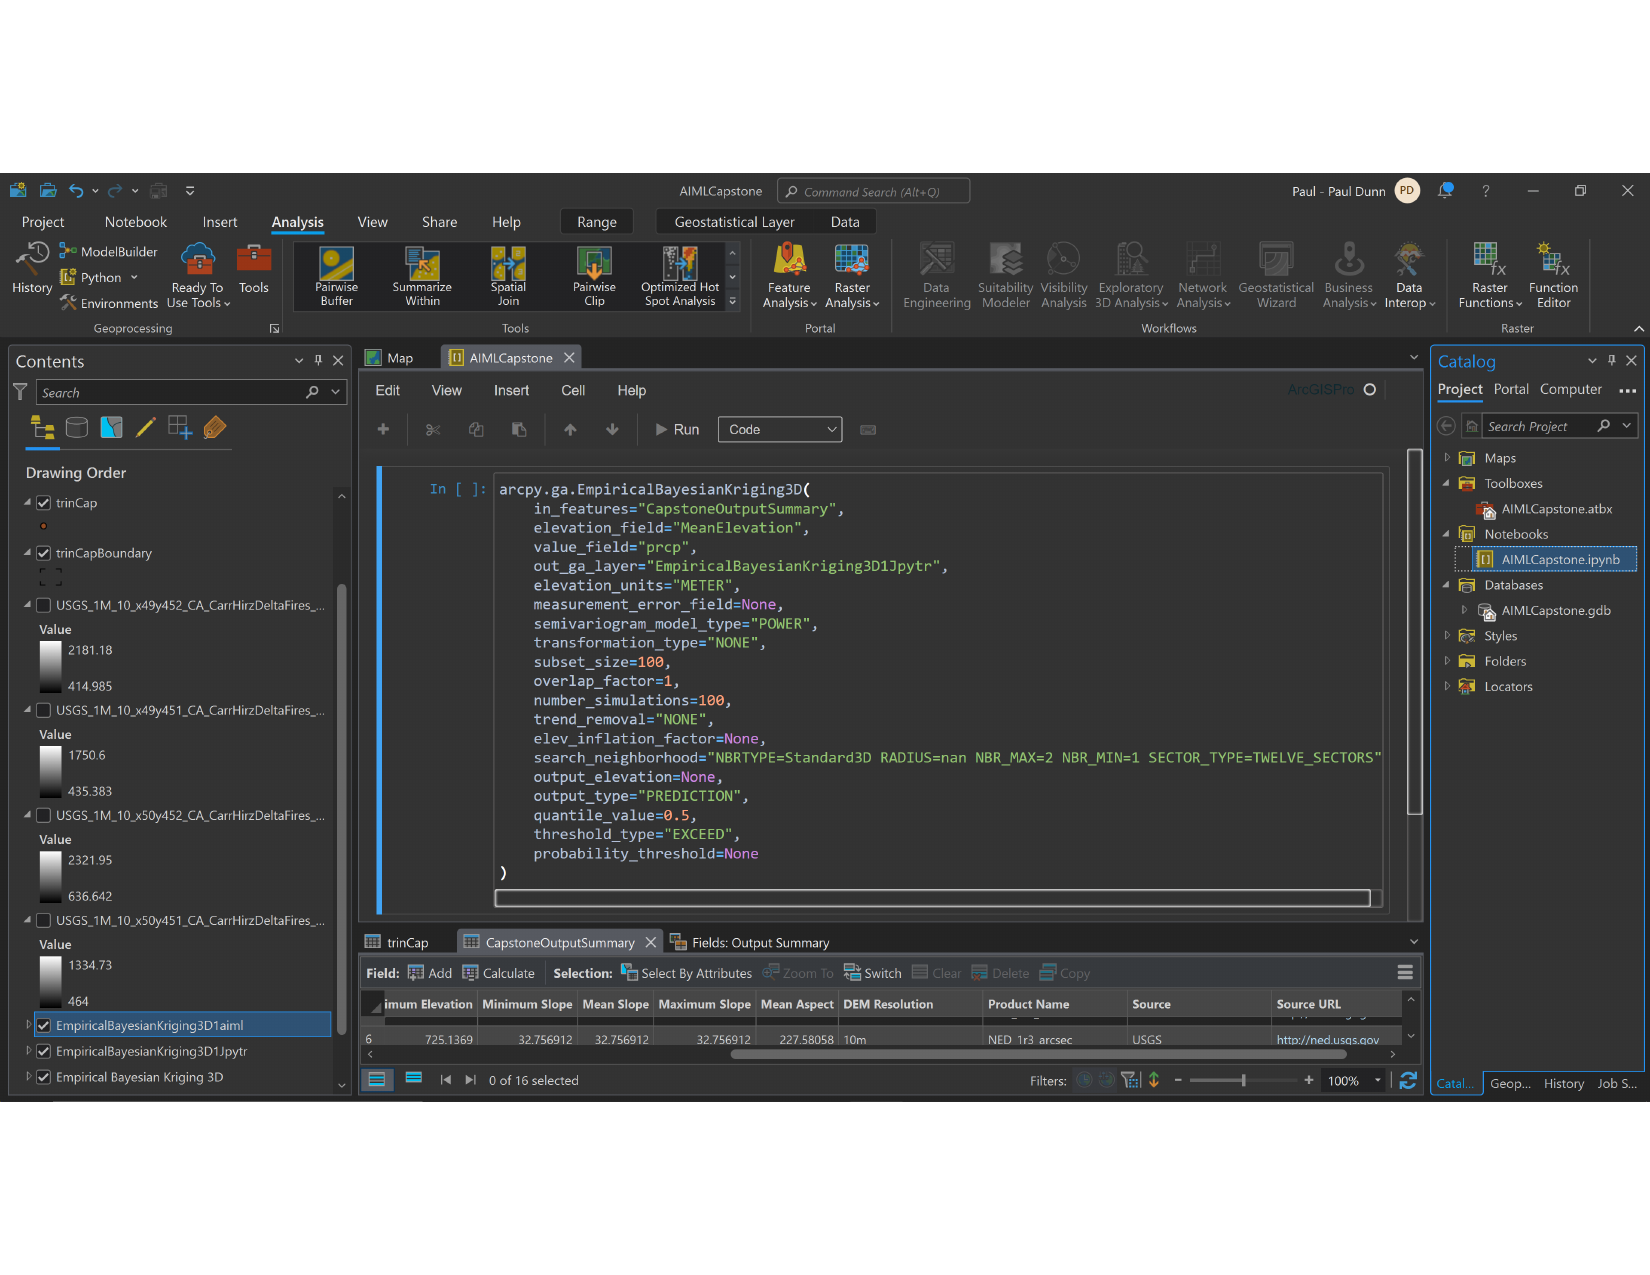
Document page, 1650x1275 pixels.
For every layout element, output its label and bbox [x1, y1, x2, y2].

picture [0, 173, 1650, 1102]
